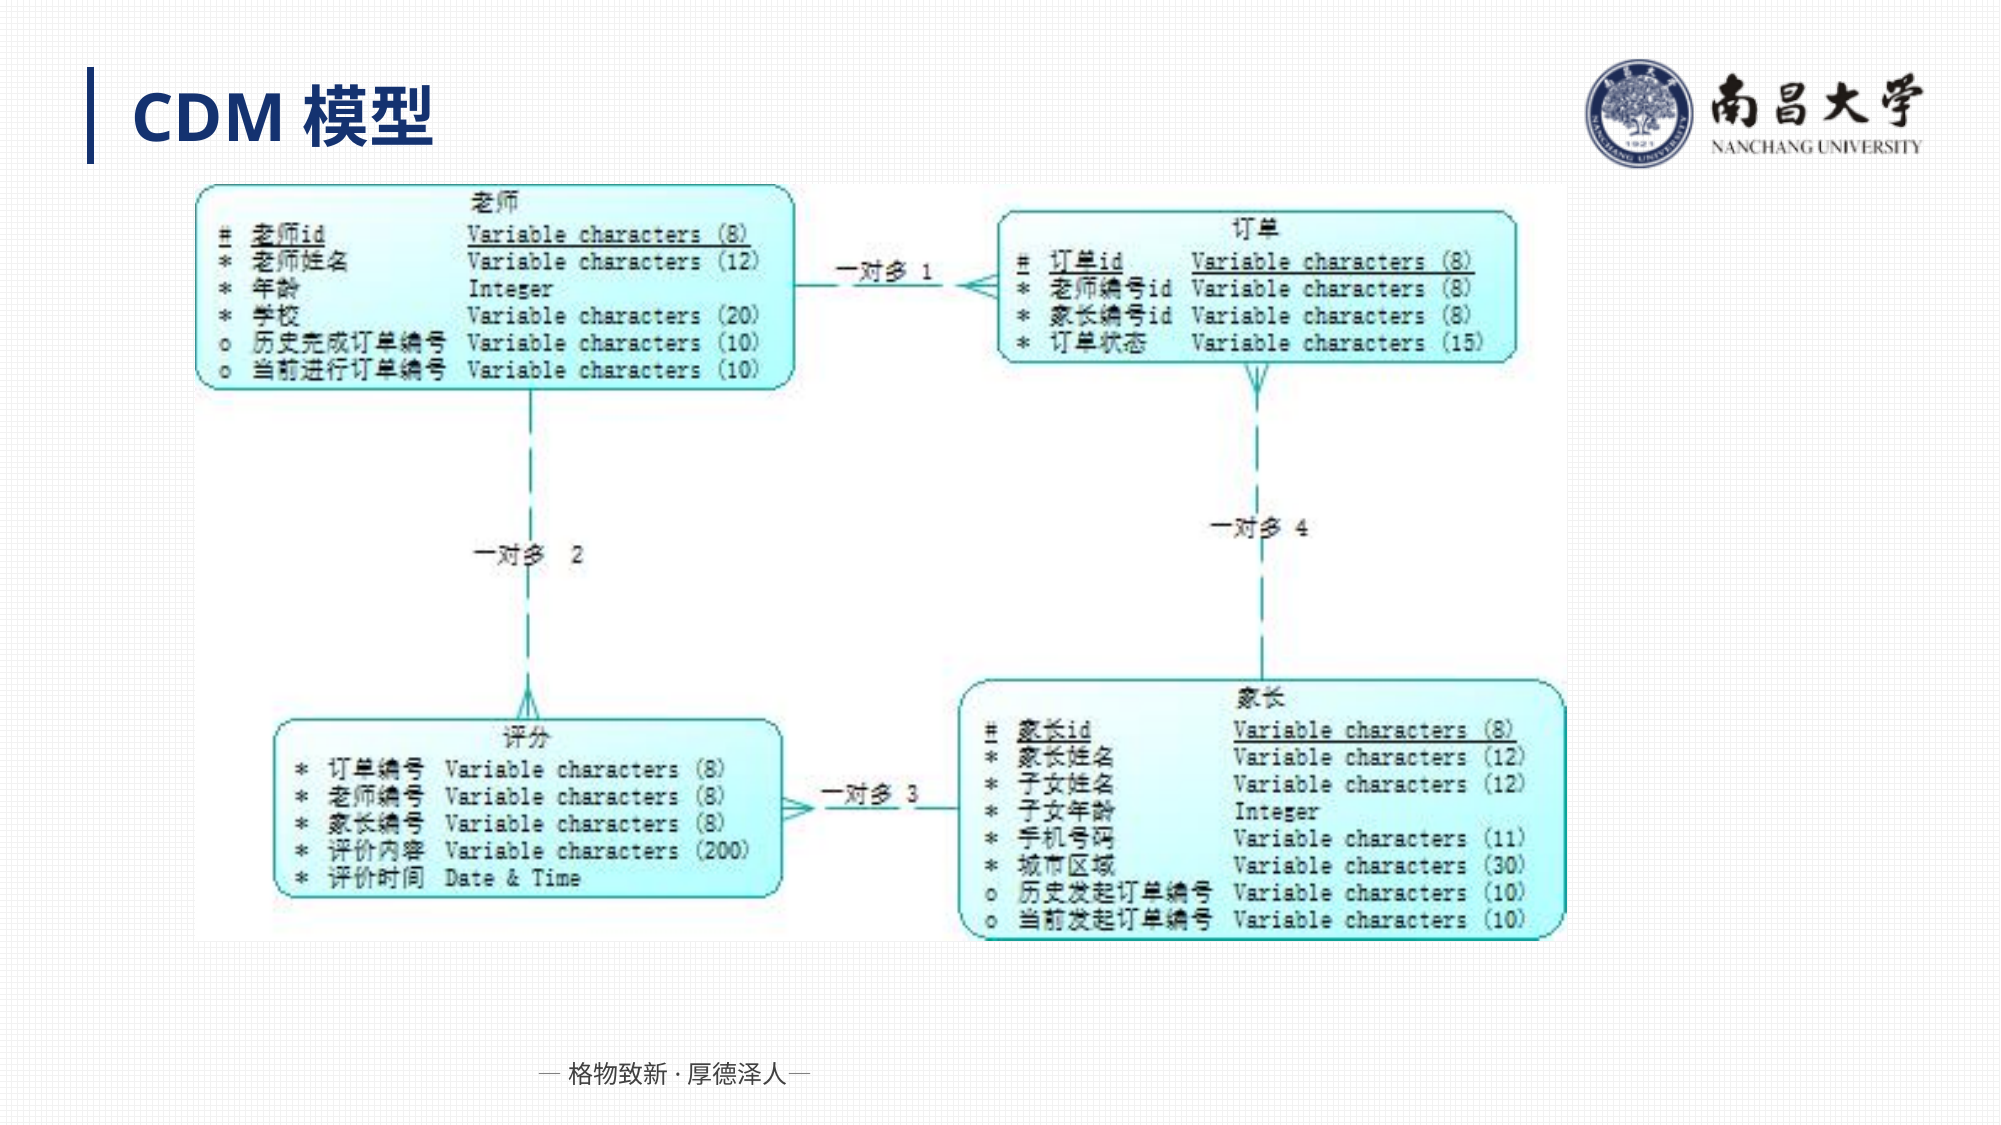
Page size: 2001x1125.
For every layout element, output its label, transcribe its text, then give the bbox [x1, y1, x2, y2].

text_box CDM模型 [116, 67, 755, 163]
picture [1580, 58, 1929, 170]
picture [195, 184, 1567, 941]
